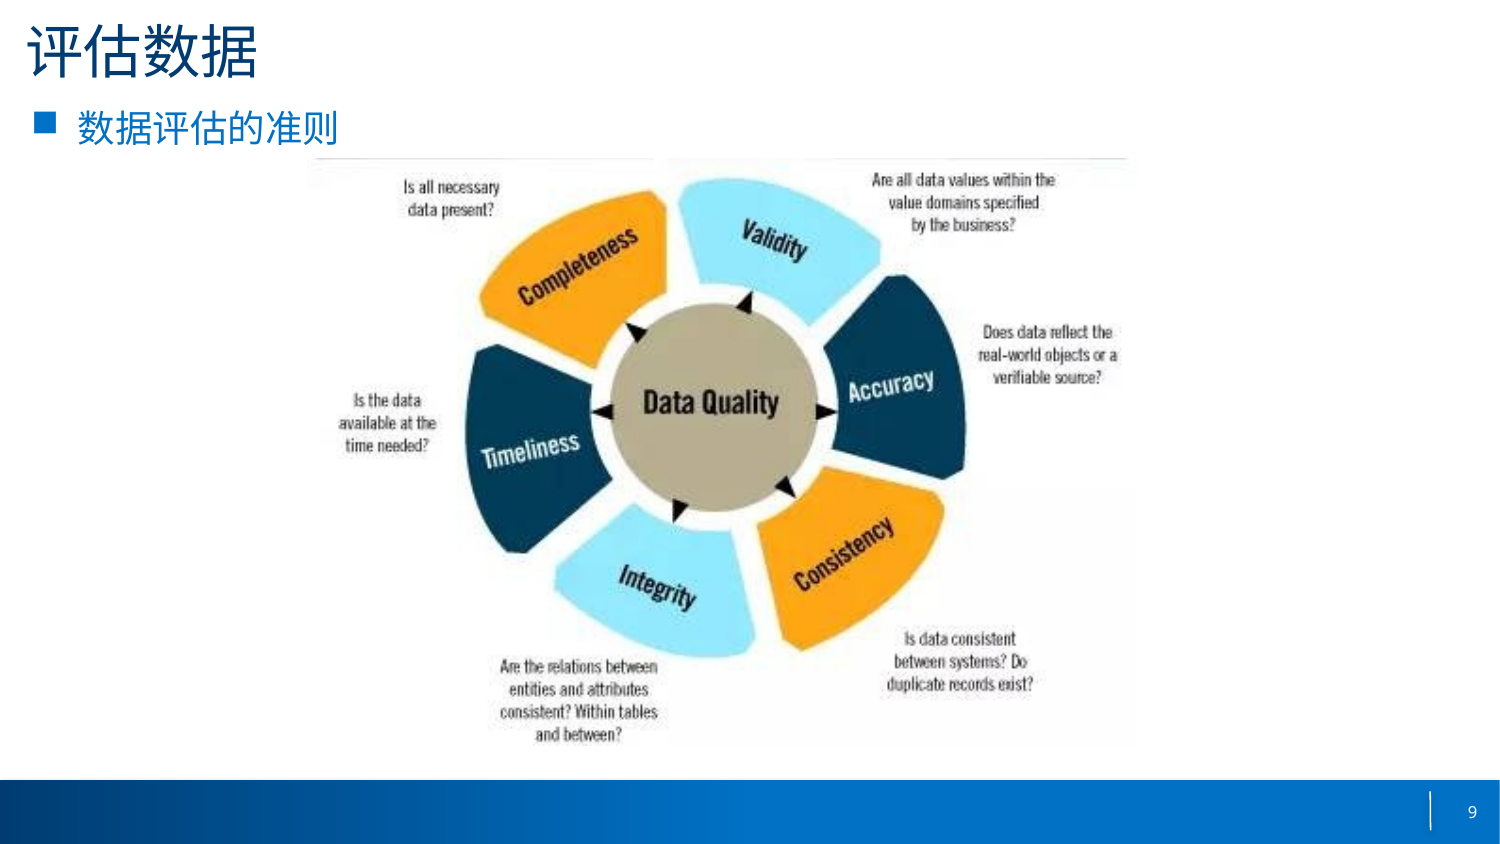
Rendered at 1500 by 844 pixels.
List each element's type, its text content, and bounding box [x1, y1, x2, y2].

slide_number 9 [1127, 791, 1478, 837]
text_box 数据评估的准则 [16, 97, 1367, 767]
picture [307, 157, 1138, 747]
title 评估数据 [25, 15, 1376, 159]
